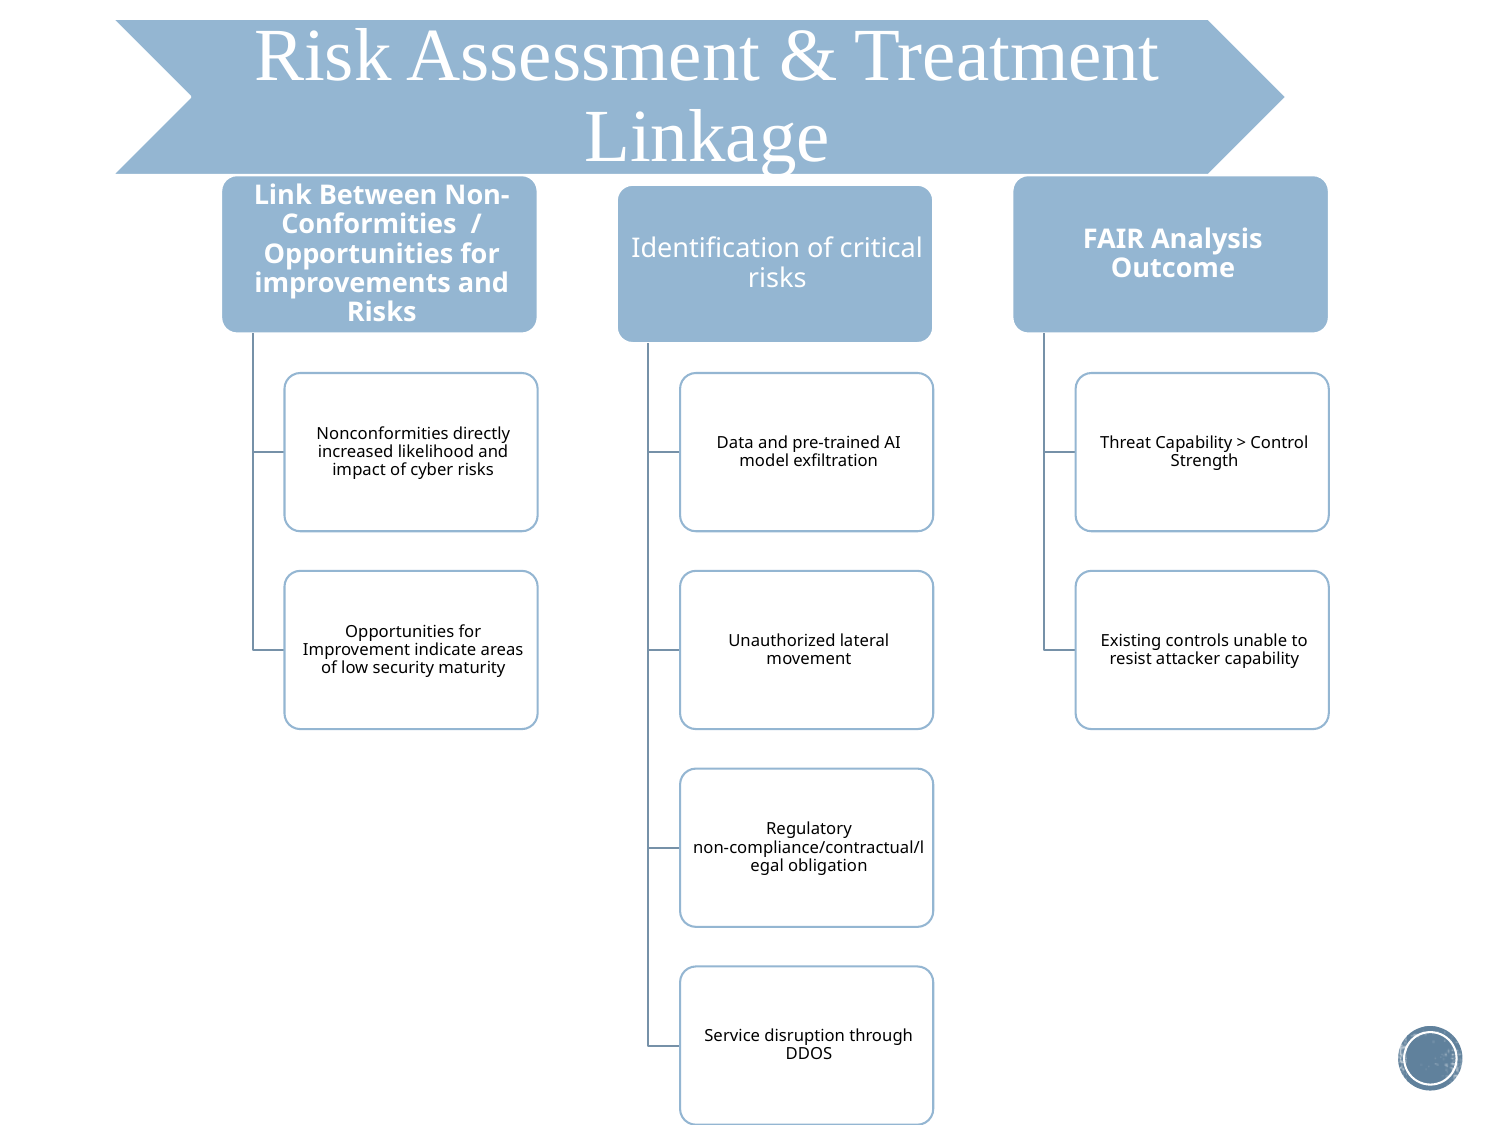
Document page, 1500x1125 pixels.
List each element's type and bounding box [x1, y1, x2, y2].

text_box [115, 22, 1286, 173]
text_box [54, 179, 1497, 1121]
